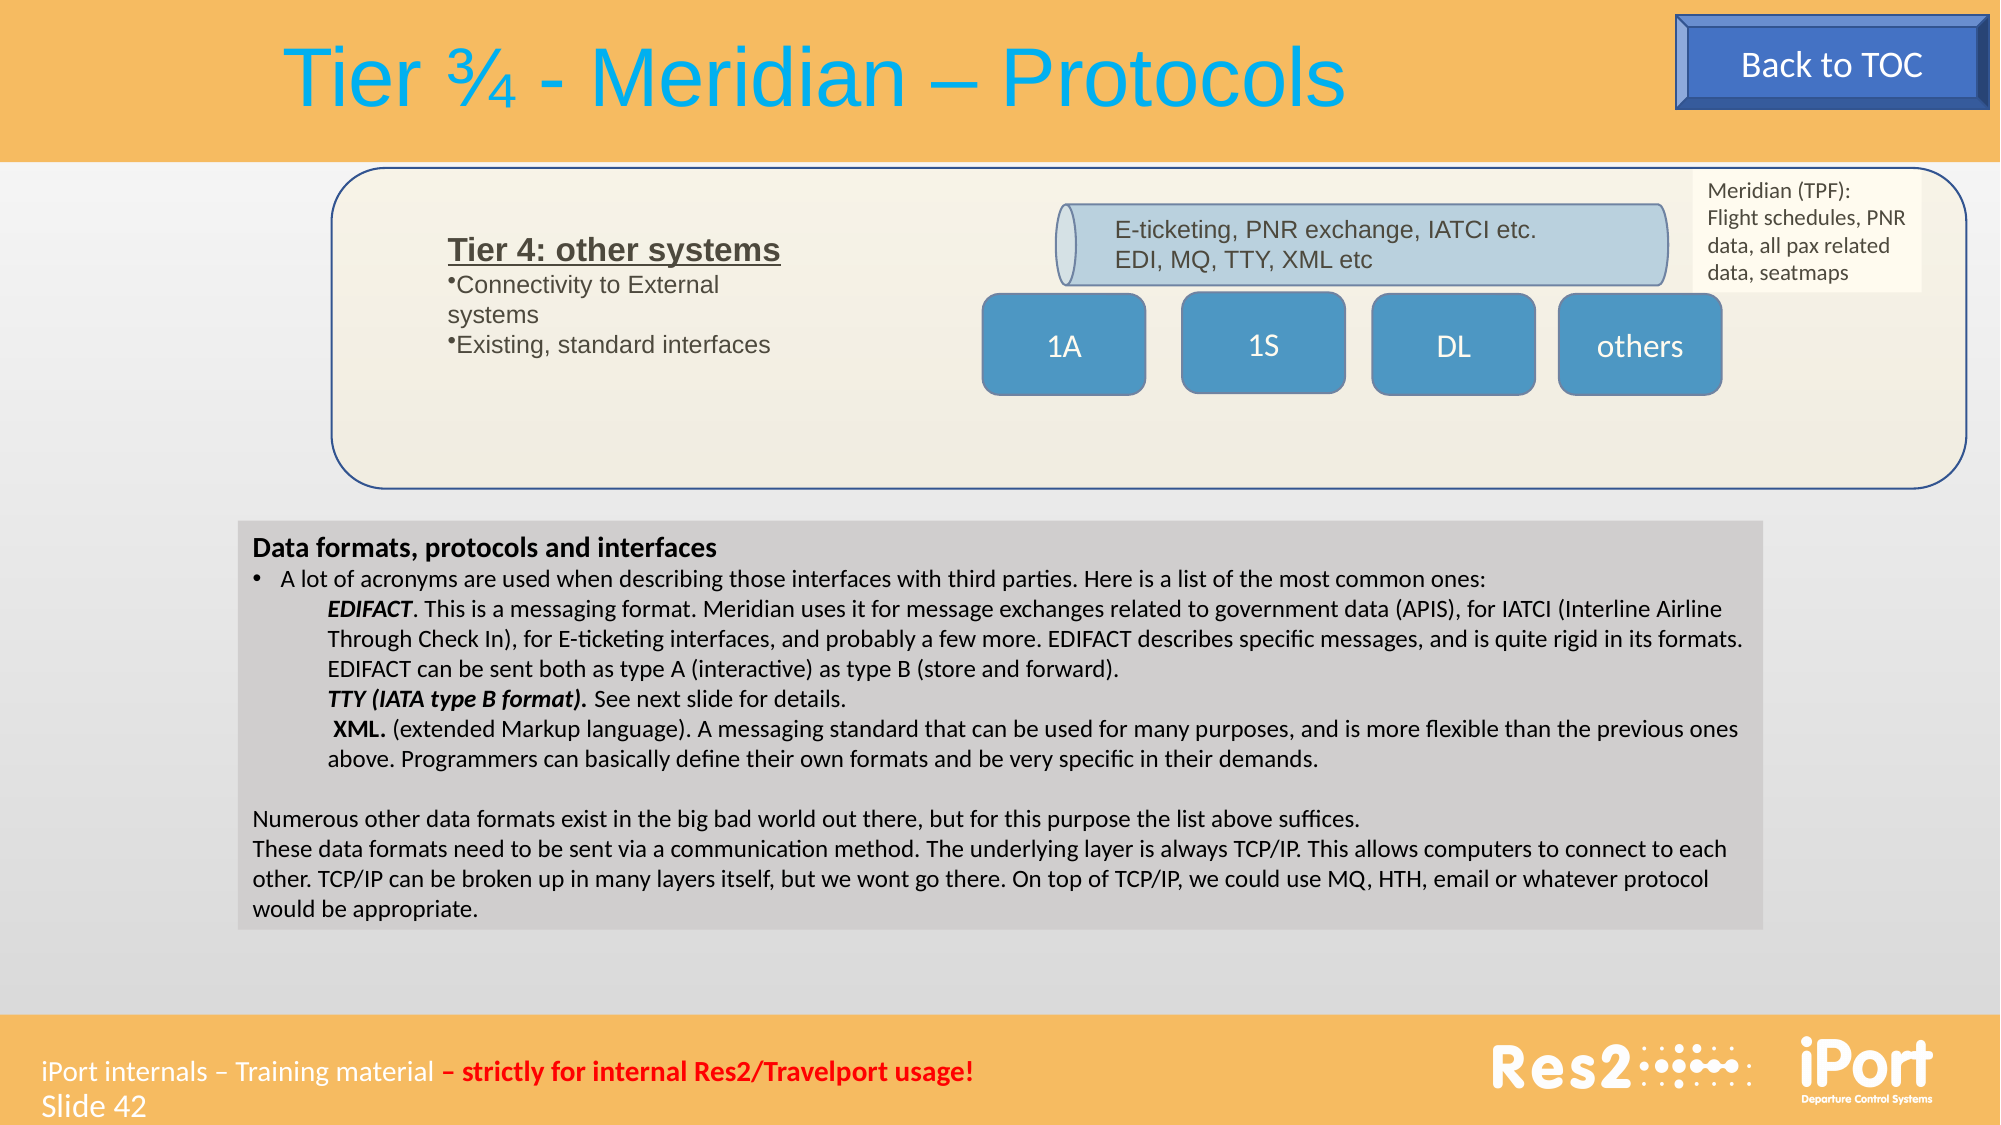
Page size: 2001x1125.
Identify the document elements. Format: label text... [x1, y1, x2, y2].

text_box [982, 292, 1722, 395]
text_box Back to TOC [1675, 14, 1990, 111]
text_box Data formats, protocols and interfaces A lot of acronyms are used when describing those interfaces with third parties. Here is a list of the most common ones: EDIFACT. This is a messaging format. Meridian uses it for message exchanges related to government data (APIS), for IATCI (Interline Airline Through Check In), for E-ticketing interfaces, and probably a few more. EDIFACT describes specific messages, and is quite rigid in its formats. EDIFACT can be sent both as type A (interactive) as type B (store and forward). TTY (IATA type B format). See next slide for details. XML. (extended Markup language). A messaging standard that can be used for many purposes, and is more flexible than the previous ones above. Programmers can basically define their own formats and be very specific in their demands. Numerous other data formats exist in the big bad world out there, but for this purpose the list above suffices. These data formats need to be sent via a communication method. The underlying layer is always TCP/IP. This allows computers to connect to each other. TCP/IP can be broken up in many layers itself, but we wont go there. On top of TCP/IP, we could use MQ, HTH, email or whatever protocol would be appropriate. [237, 520, 1764, 930]
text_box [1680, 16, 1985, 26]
picture [1493, 1044, 1751, 1089]
text_box Tier ¾ - Meridian – Protocols [267, 15, 1364, 130]
text_box [330, 166, 1968, 490]
picture [1801, 1036, 1933, 1105]
